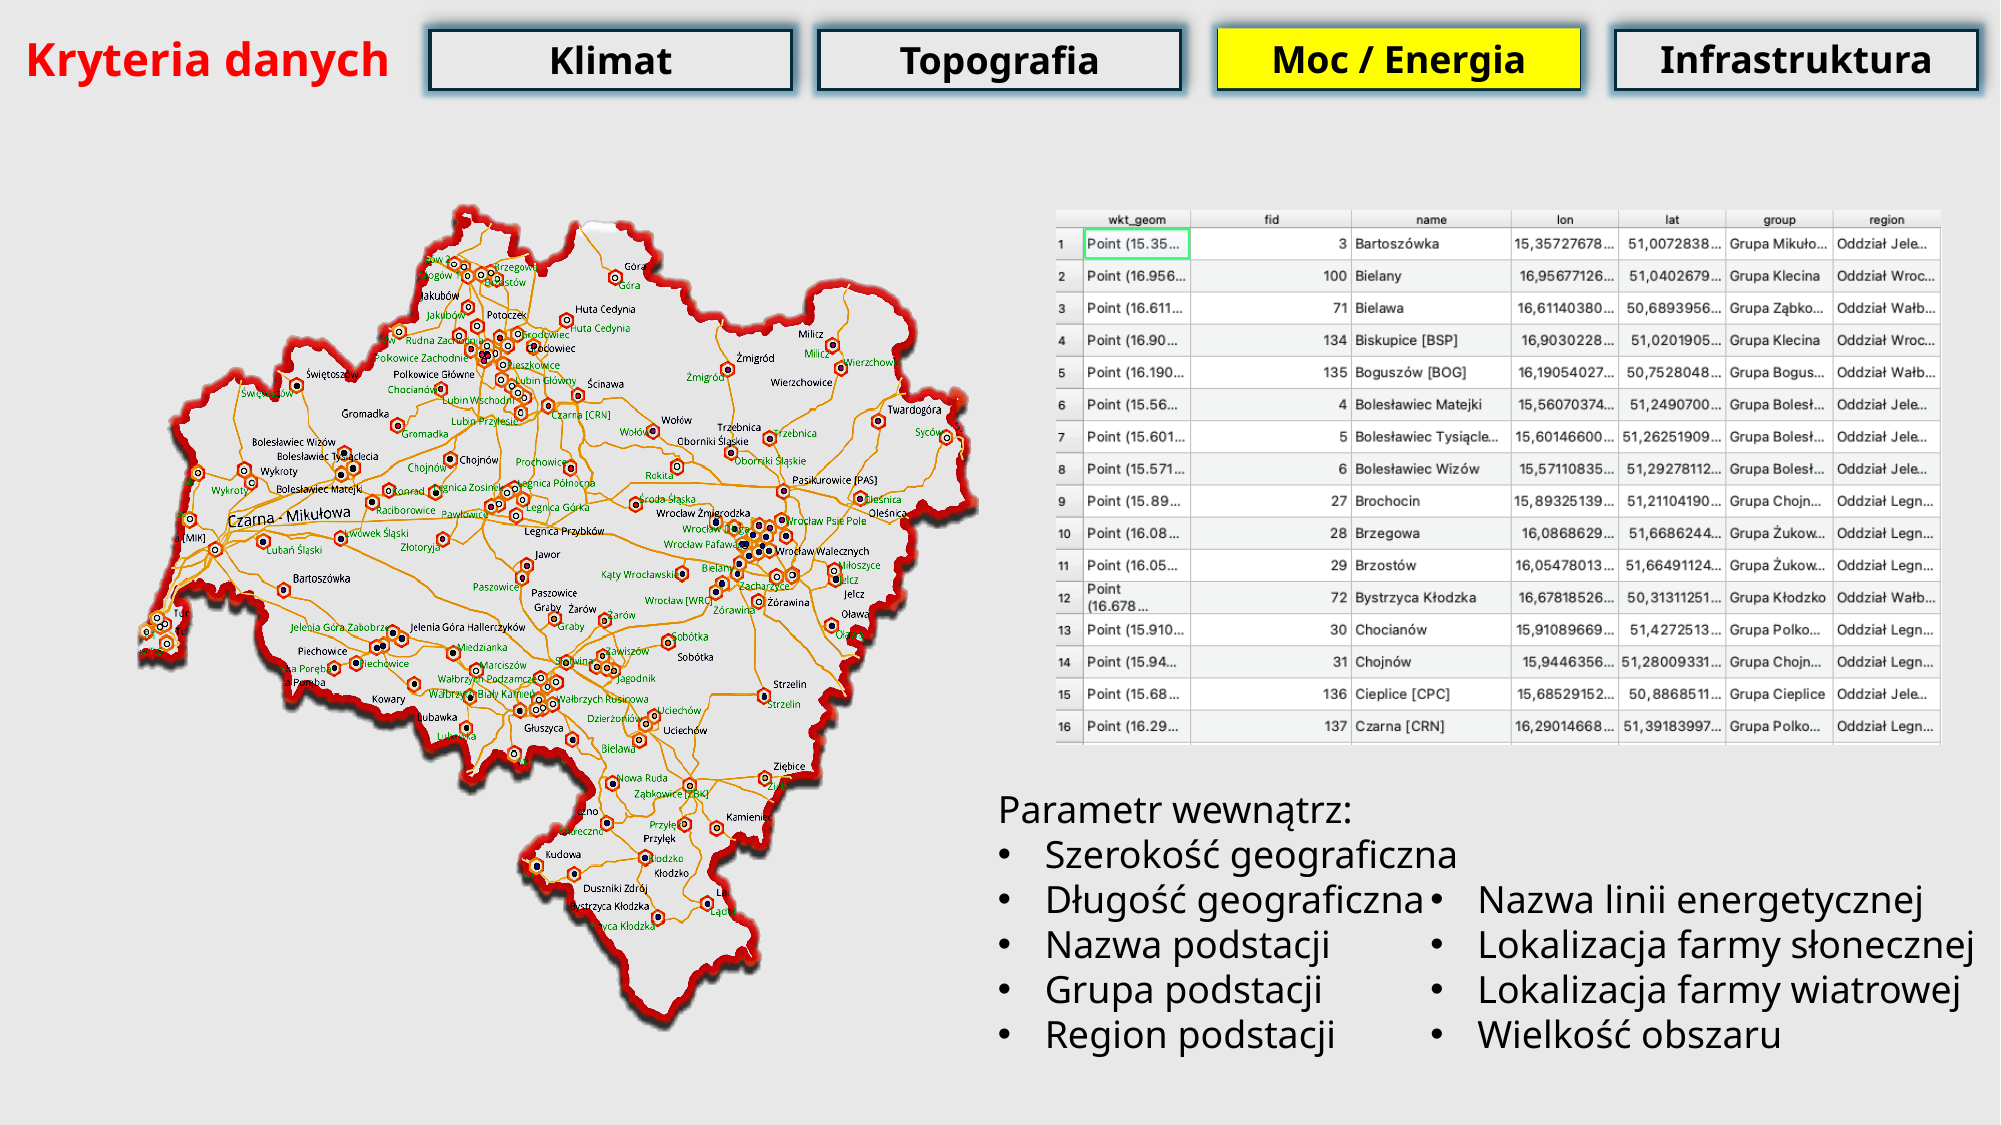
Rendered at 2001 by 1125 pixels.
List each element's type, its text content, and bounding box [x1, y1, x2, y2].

text_box Topografia [817, 29, 1182, 91]
text_box Kryteria danych [11, 23, 406, 94]
text_box Moc / Energia [1218, 28, 1580, 89]
text_box Klimat [428, 29, 793, 91]
text_box Parametr wewnątrz: Szerokość geograficzna Długość geograficzna Nazwa podstacji Grupa podstacji Region podstacji [983, 778, 1474, 1063]
picture [40, 197, 1942, 1025]
text_box Nazwa linii energetycznej Lokalizacja farmy słonecznej Lokalizacja farmy wiatrowej Wielkość obszaru [1415, 869, 1991, 1064]
text_box Infrastruktura [1607, 28, 1987, 89]
